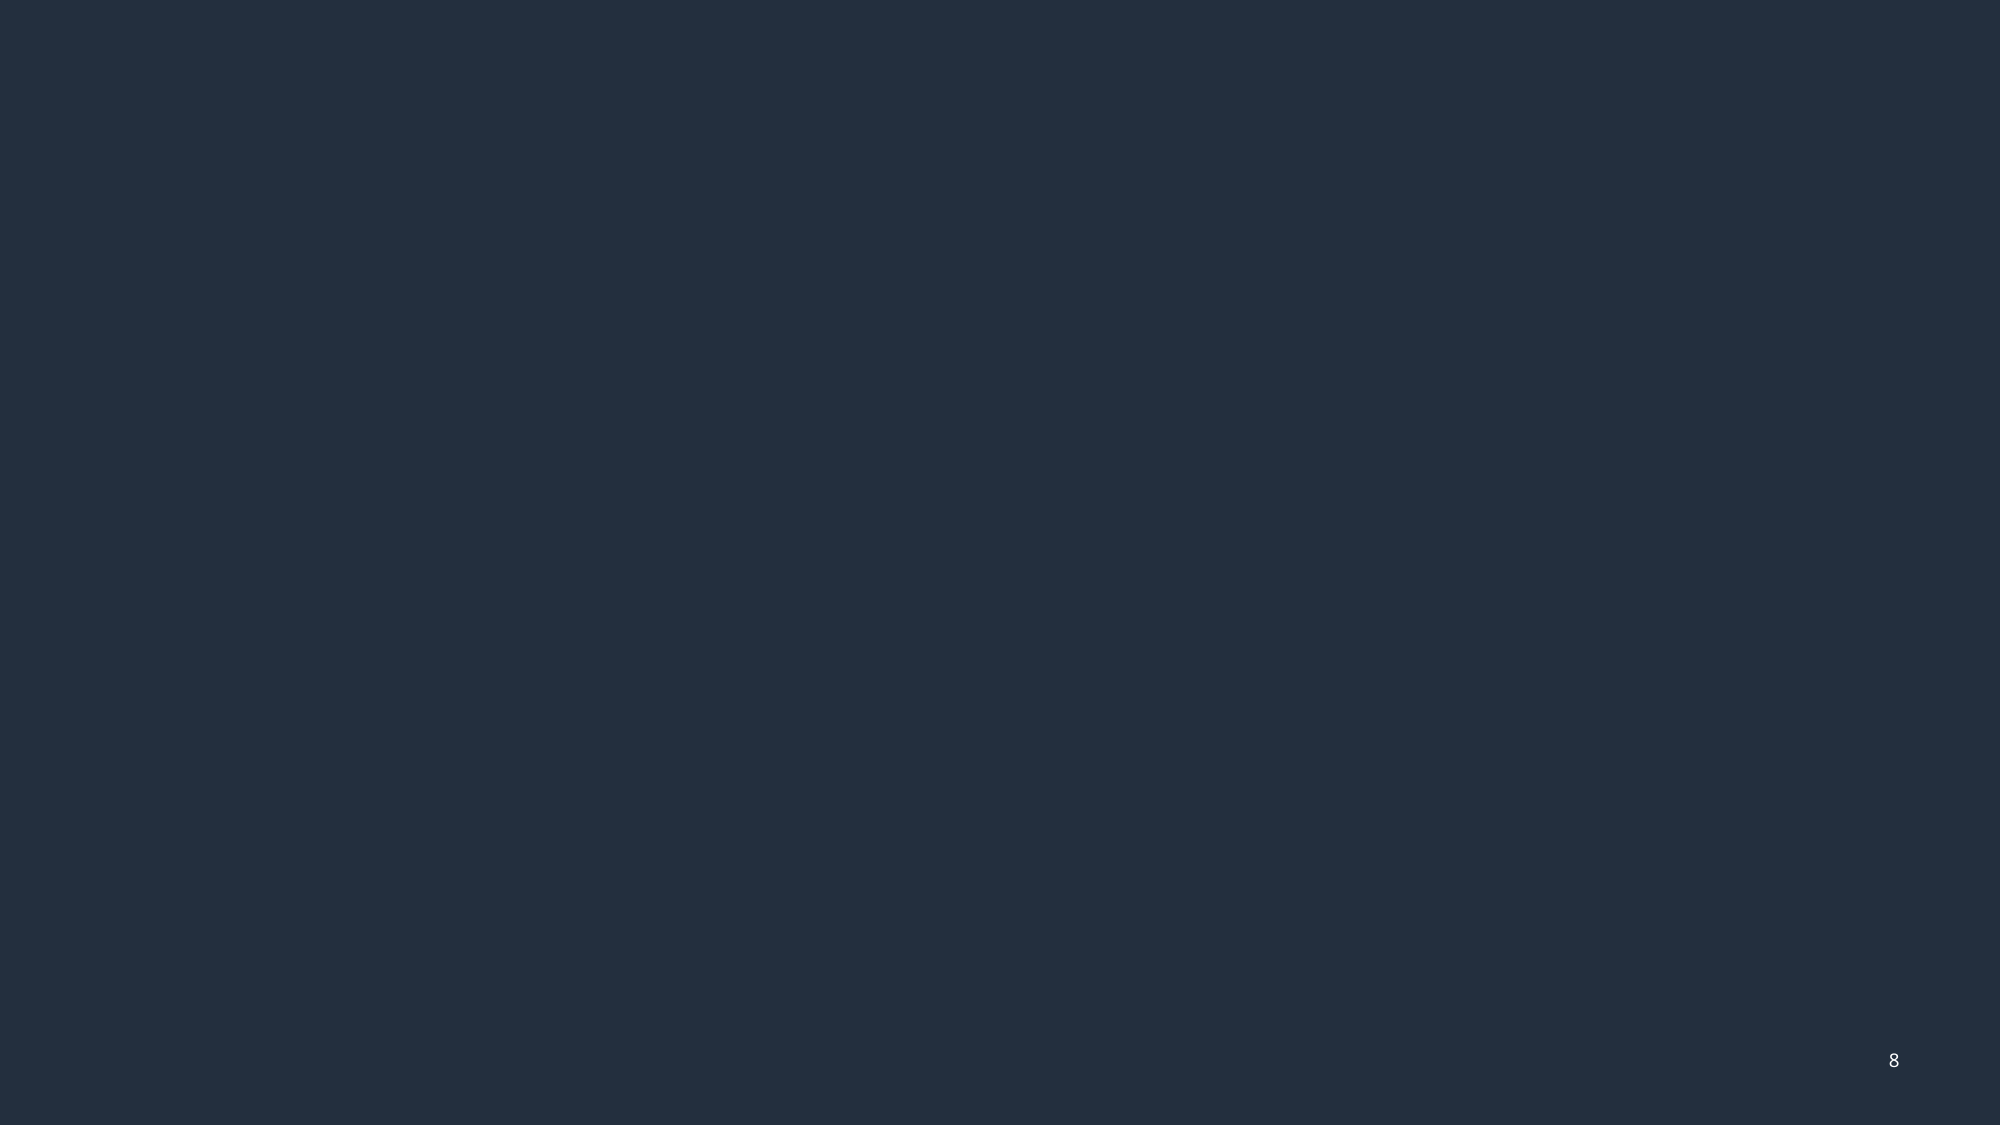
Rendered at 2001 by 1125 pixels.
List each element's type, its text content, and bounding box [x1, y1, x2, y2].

slide_number 8 [1464, 1031, 1915, 1092]
